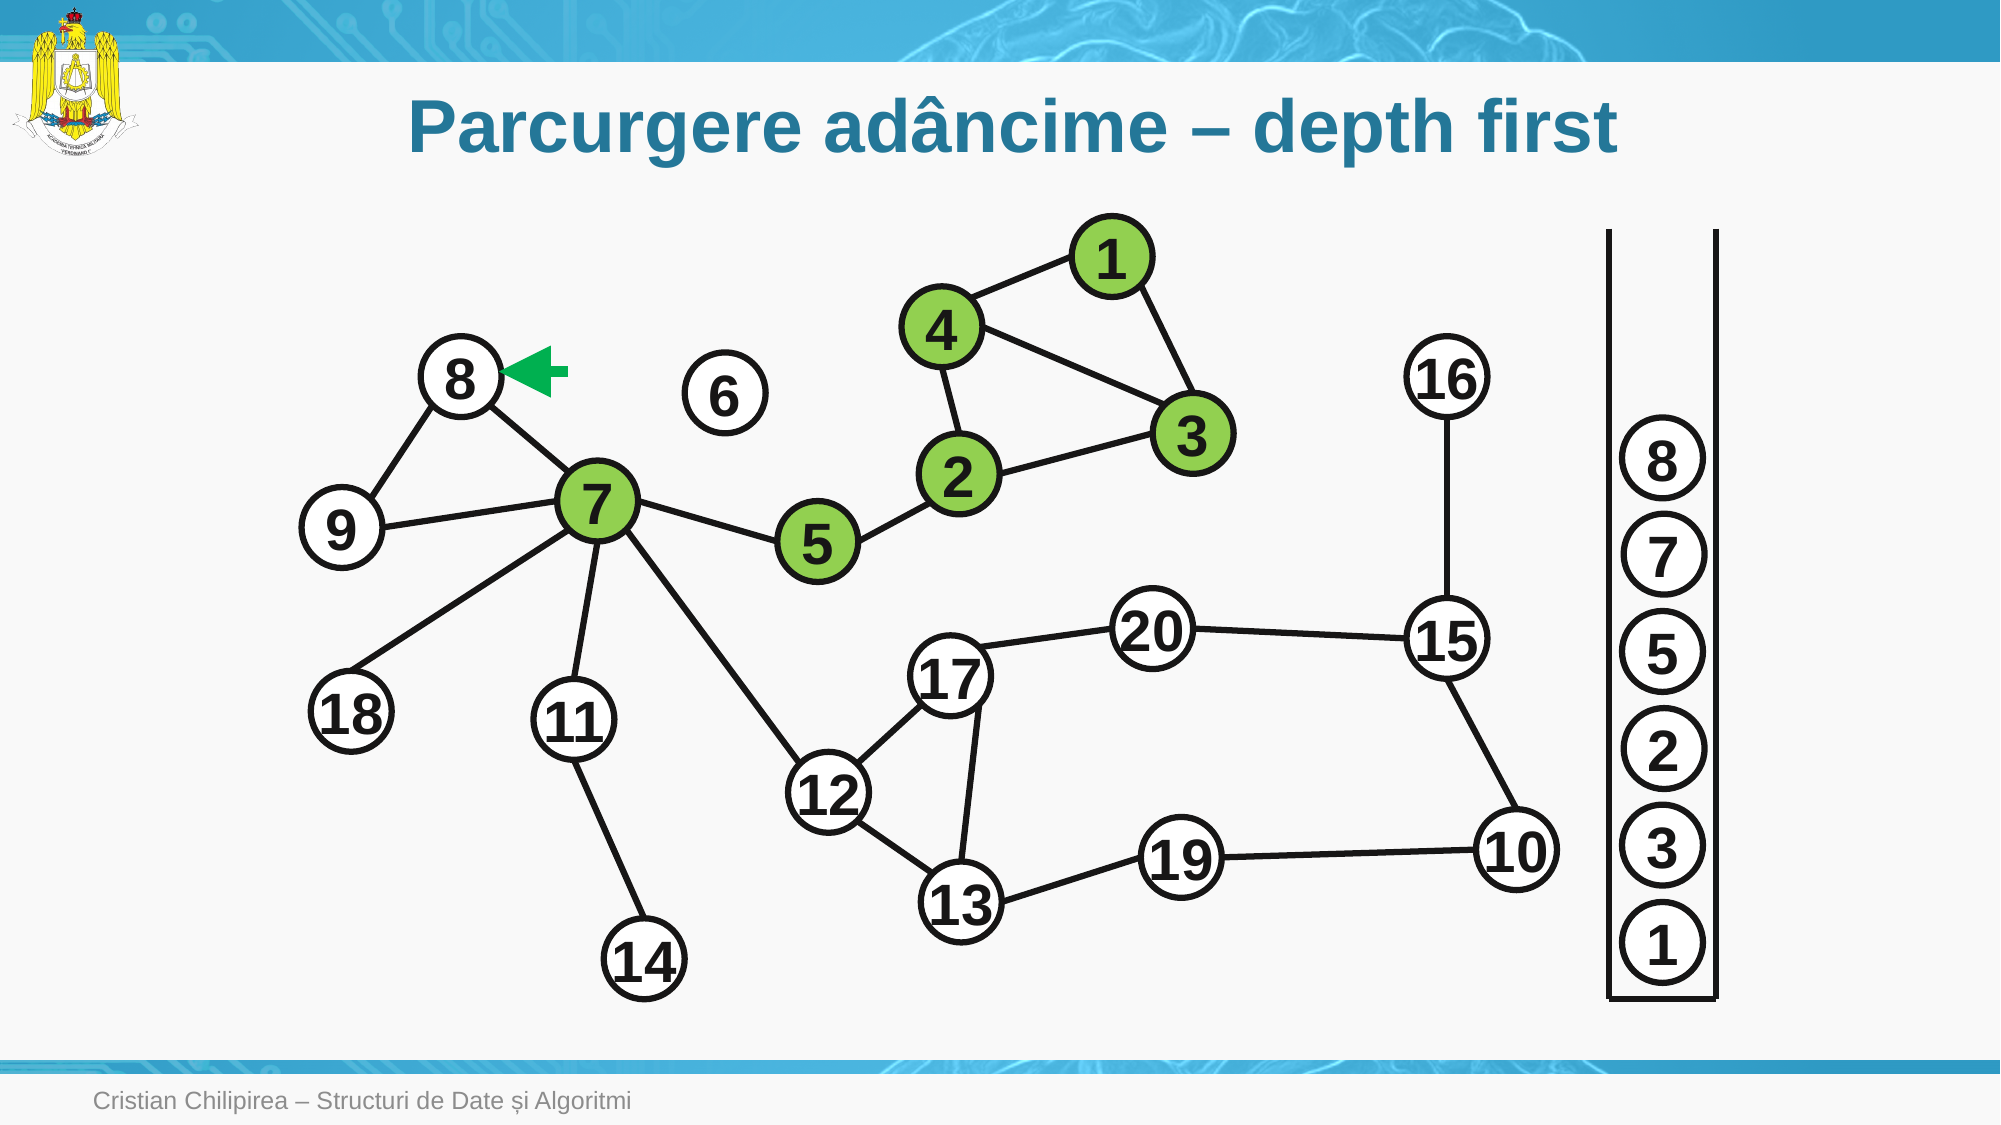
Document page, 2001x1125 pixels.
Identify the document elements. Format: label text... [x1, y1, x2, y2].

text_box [638, 500, 778, 529]
text_box 3 [1622, 804, 1703, 886]
text_box 14 [603, 918, 685, 1000]
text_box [1140, 285, 1194, 393]
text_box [1221, 849, 1476, 858]
picture [0, 0, 2000, 156]
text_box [351, 529, 569, 671]
text_box 1 [1622, 901, 1703, 983]
text_box 12 [788, 751, 869, 833]
text_box 1 [1071, 216, 1153, 297]
text_box 2 [918, 433, 1000, 515]
text_box 18 [310, 670, 392, 752]
text_box 7 [557, 460, 638, 542]
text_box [489, 405, 569, 473]
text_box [941, 367, 960, 434]
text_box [979, 628, 1113, 648]
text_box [982, 326, 1165, 405]
text_box 9 [301, 487, 382, 568]
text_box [1193, 628, 1407, 639]
text_box 5 [779, 501, 859, 582]
text_box 7 [1623, 513, 1705, 595]
text_box 5 [1622, 610, 1703, 692]
text_box 11 [533, 679, 615, 760]
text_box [858, 502, 931, 542]
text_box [573, 541, 598, 679]
text_box 10 [1476, 809, 1557, 891]
text_box 15 [1406, 598, 1488, 679]
text_box 8 [420, 336, 502, 418]
text_box 20 [1112, 588, 1193, 670]
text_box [573, 759, 645, 919]
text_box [970, 256, 1072, 299]
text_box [857, 820, 933, 874]
text_box 4 [901, 286, 983, 367]
footer Cristian Chilipirea – Structuri de Date și Algoritmi [77, 1073, 1338, 1125]
text_box 2 [1623, 708, 1705, 790]
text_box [626, 529, 800, 764]
text_box 13 [920, 861, 1002, 943]
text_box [857, 704, 922, 764]
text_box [1446, 678, 1517, 810]
text_box 17 [910, 635, 992, 717]
text_box 8 [1622, 417, 1703, 499]
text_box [370, 405, 433, 499]
title Parcurgere adâncime – depth first [150, 76, 1876, 180]
text_box 19 [1141, 816, 1222, 898]
text_box 6 [684, 352, 766, 434]
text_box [961, 704, 980, 862]
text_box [999, 433, 1153, 474]
text_box 3 [1152, 393, 1234, 474]
text_box 16 [1406, 336, 1488, 417]
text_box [1001, 857, 1141, 902]
picture [0, 1060, 2000, 1074]
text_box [382, 500, 558, 528]
